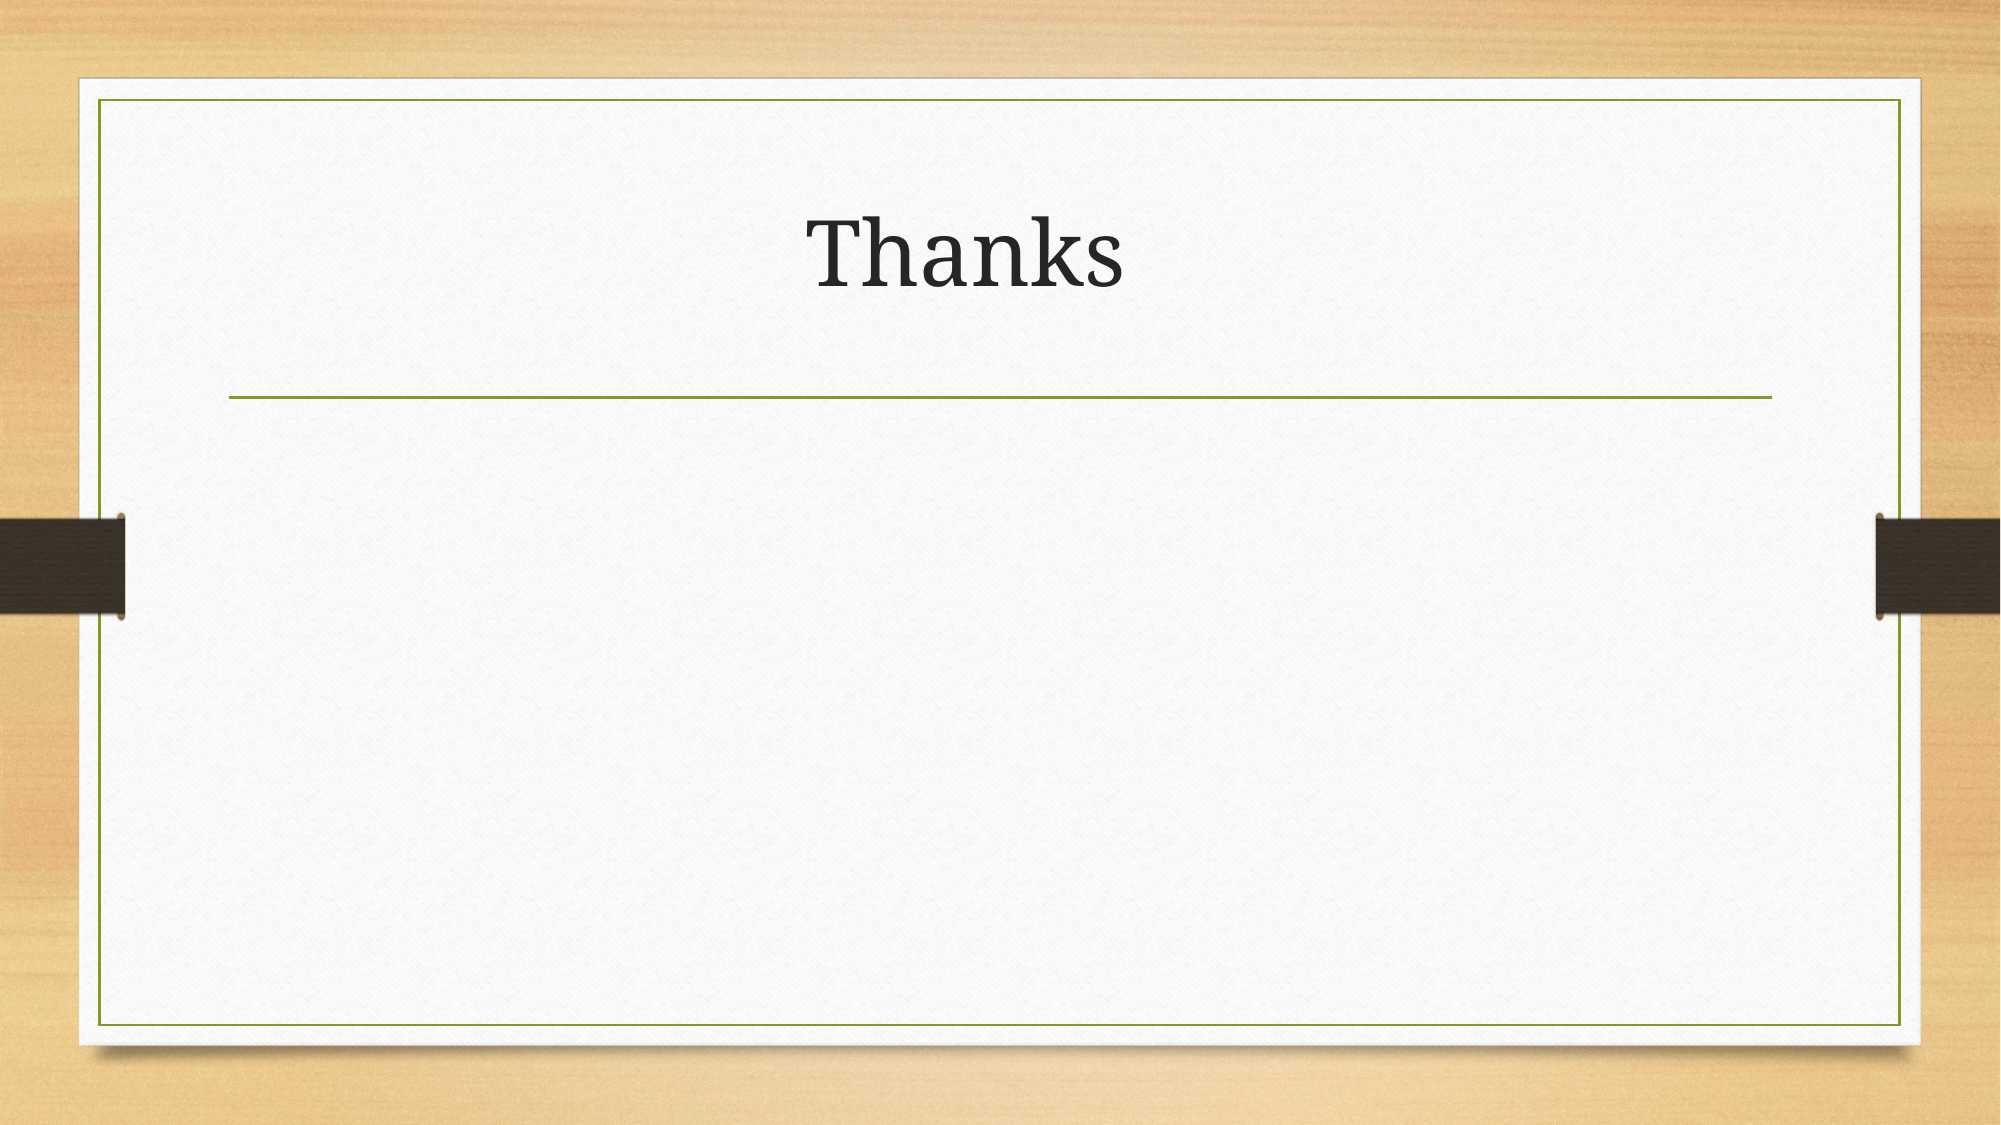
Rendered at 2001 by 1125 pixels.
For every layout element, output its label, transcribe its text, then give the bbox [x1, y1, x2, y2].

picture [0, 0, 2001, 1125]
title Thanks [62, 0, 1894, 709]
